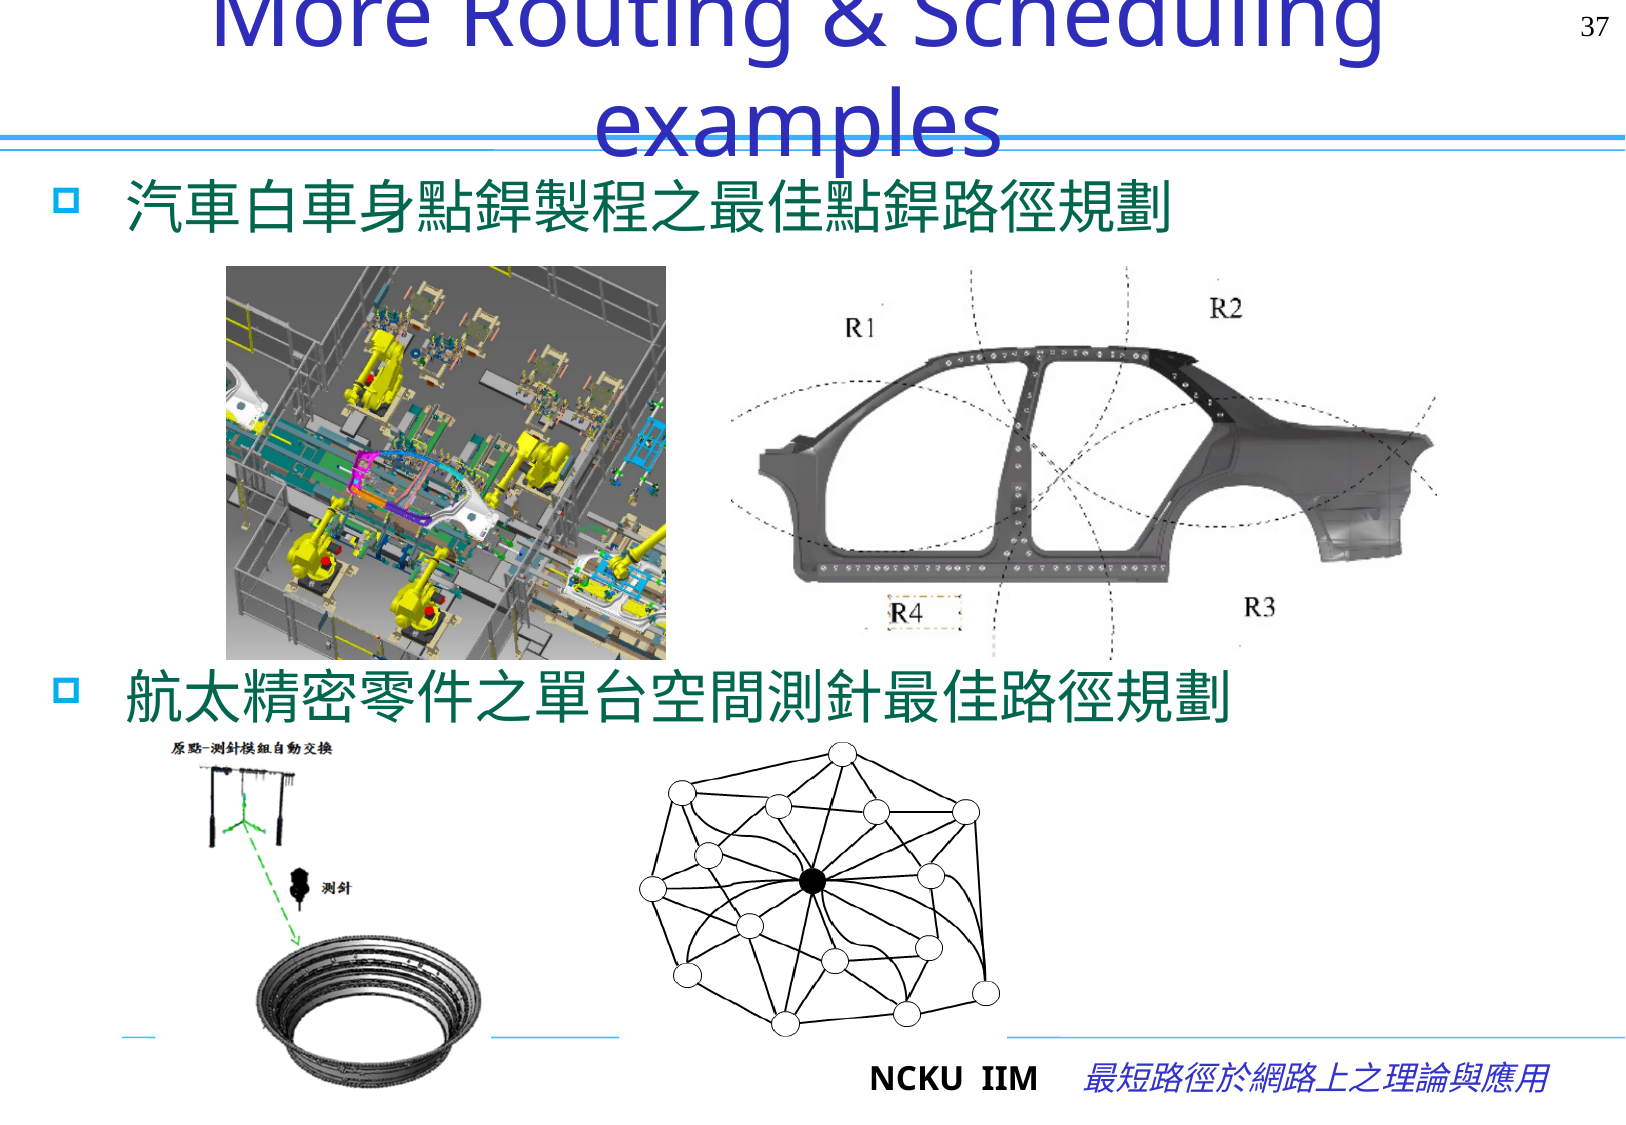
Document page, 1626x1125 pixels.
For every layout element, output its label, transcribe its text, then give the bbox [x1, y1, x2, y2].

picture [659, 430, 666, 442]
text_box [696, 134, 706, 141]
picture [645, 453, 655, 466]
text_box [984, 134, 999, 141]
title More Routing & Scheduling examples [0, 0, 1598, 131]
picture [226, 266, 666, 660]
picture [731, 266, 1437, 660]
picture [155, 738, 492, 1096]
picture [654, 444, 660, 451]
text_box [892, 134, 899, 141]
picture [638, 449, 648, 459]
text_box [656, 134, 677, 141]
text_box [914, 134, 922, 141]
picture [618, 724, 1008, 1042]
text_box [871, 134, 879, 141]
picture [646, 440, 653, 448]
text_box [598, 134, 606, 141]
slide_number 37 [1489, 0, 1625, 75]
picture [629, 446, 639, 459]
text_box [727, 134, 734, 141]
list 汽車白車身點銲製程之最佳點銲路徑規劃 航太精密零件之單台空間測針最佳路徑規劃 [35, 162, 1625, 1042]
picture [643, 422, 653, 435]
picture [650, 428, 661, 439]
text_box [813, 134, 820, 141]
text_box [750, 134, 757, 141]
text_box [836, 134, 844, 141]
text_box [782, 134, 788, 141]
